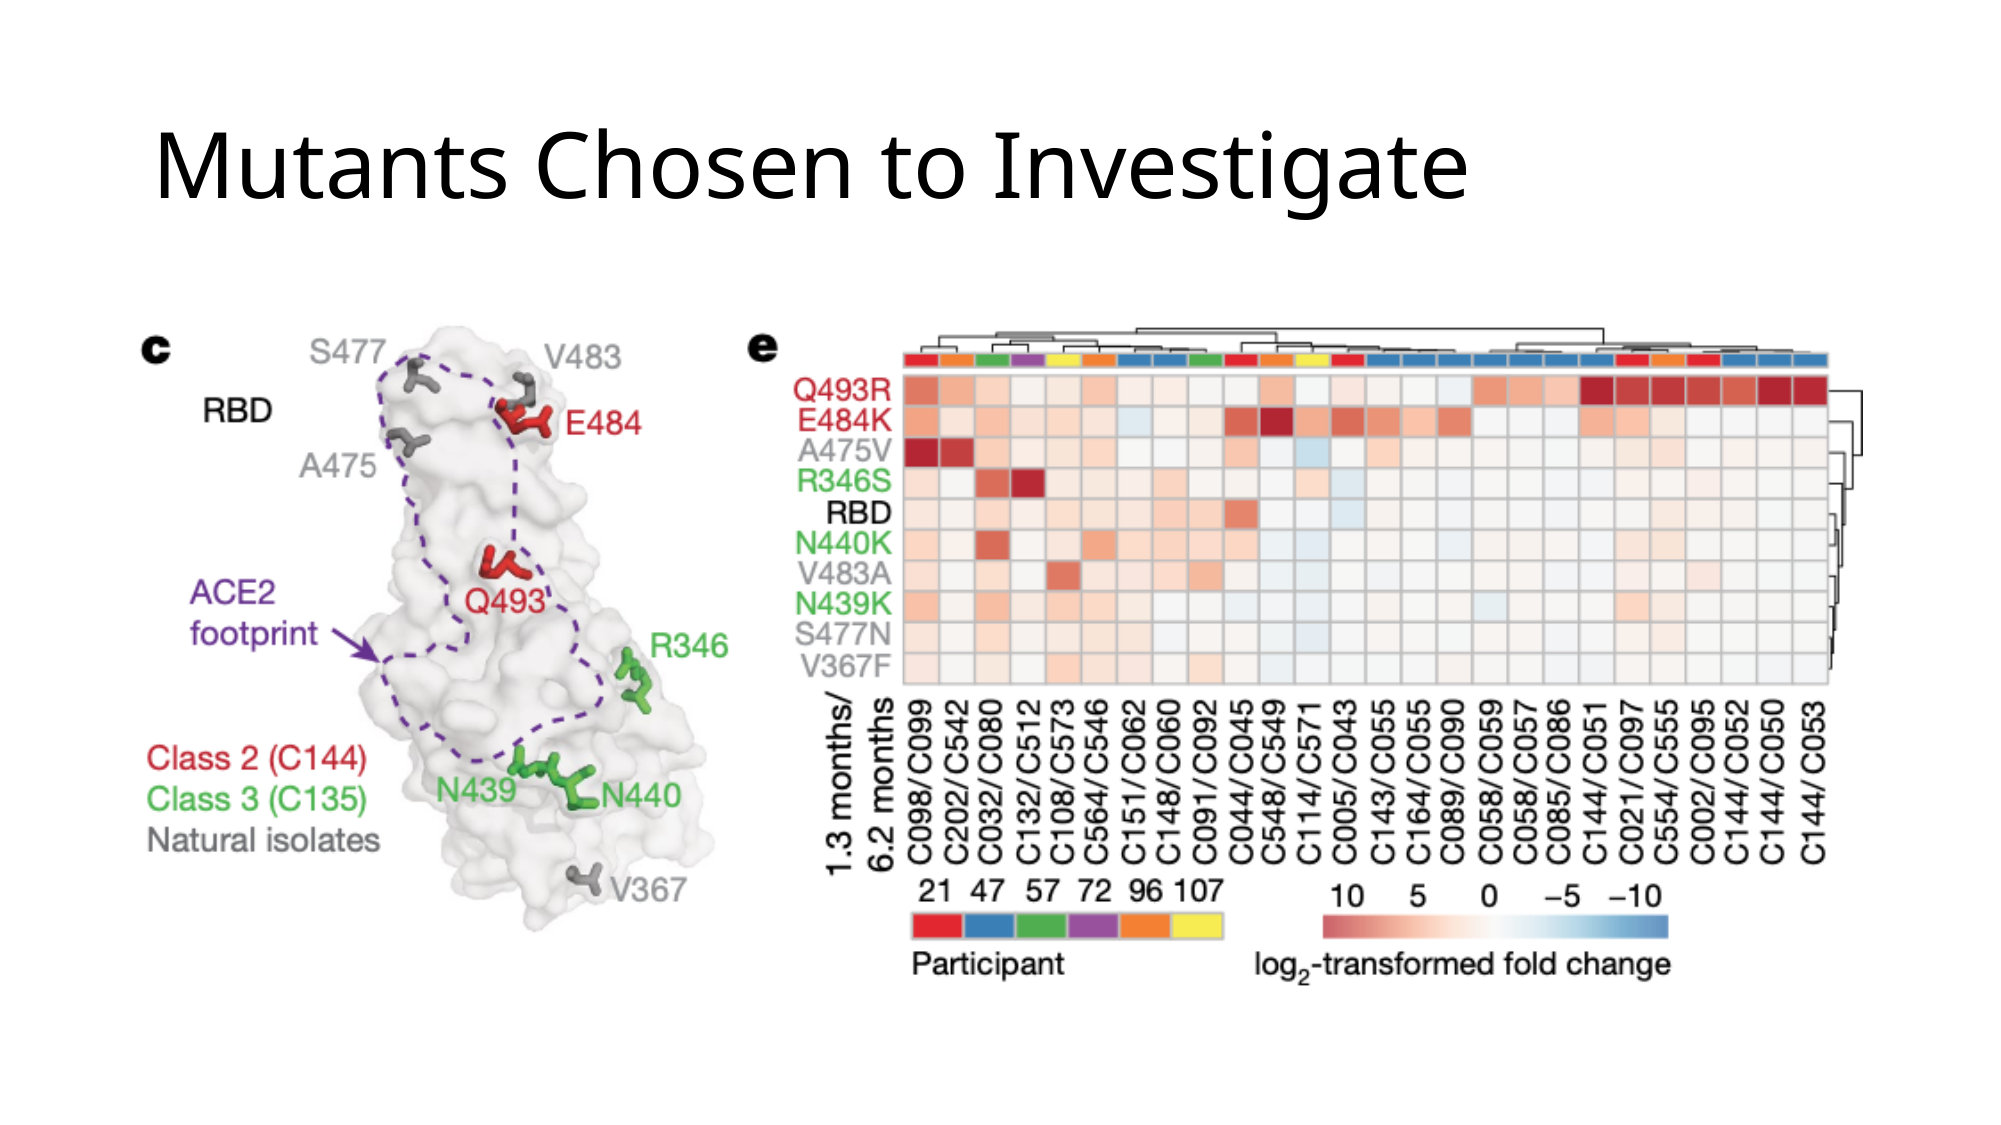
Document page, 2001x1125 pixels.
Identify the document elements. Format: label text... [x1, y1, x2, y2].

title Mutants Chosen to Investigate [137, 59, 1863, 278]
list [137, 321, 1863, 991]
